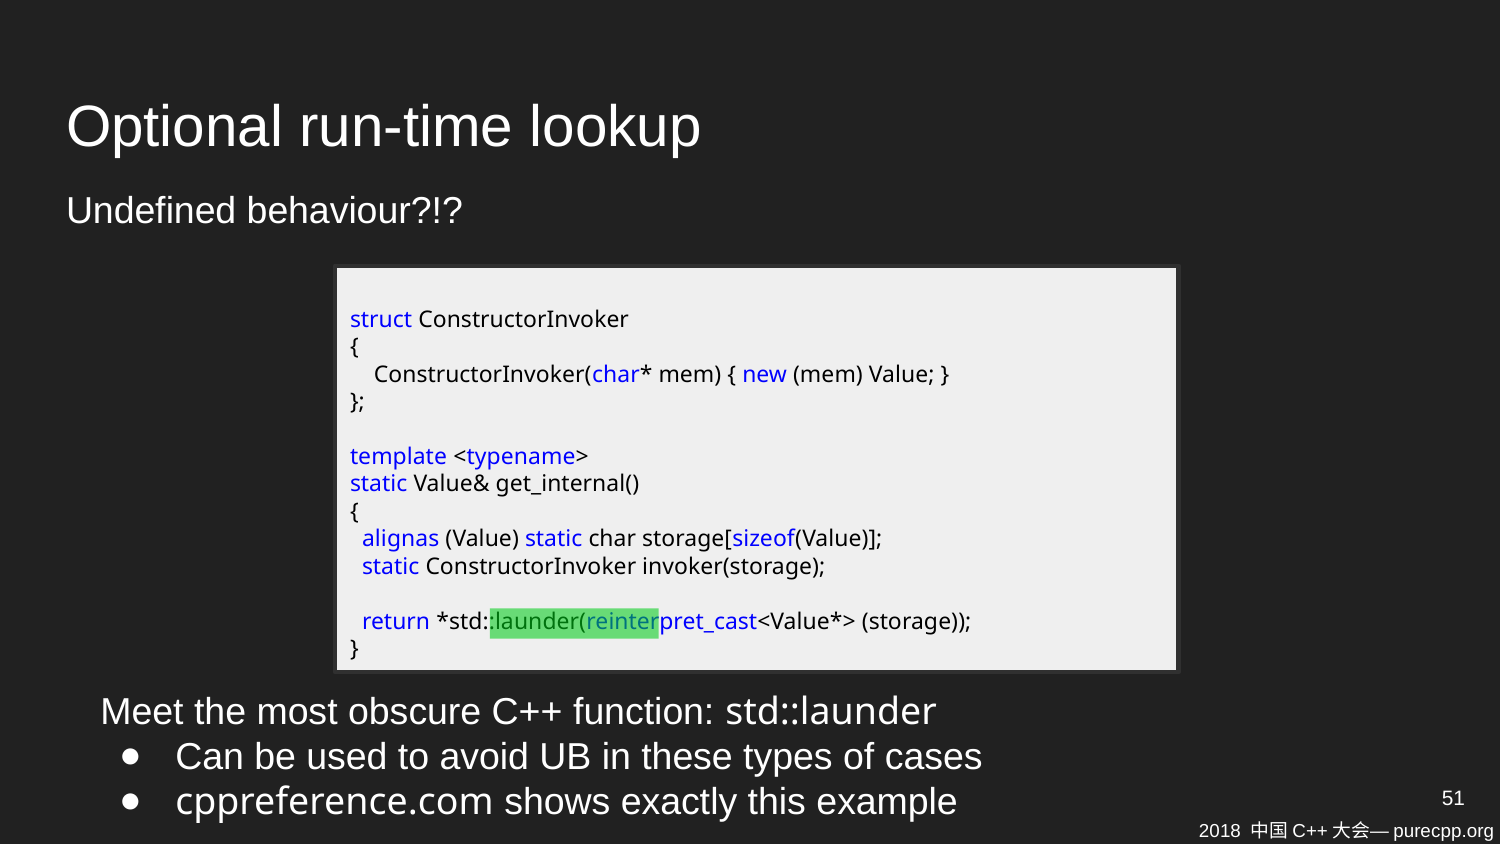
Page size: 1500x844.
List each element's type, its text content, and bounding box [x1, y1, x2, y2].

text_box [489, 608, 659, 639]
text_box struct ConstructorInvoker { ConstructorInvoker(char* mem) { new (mem) Value; } }; template <typename> static Value& get_internal() { alignas (Value) static char storage[sizeof(Value)]; static ConstructorInvoker invoker(storage); return *std::launder(reinterpret_cast<Value*> (storage)); } [335, 265, 1179, 672]
slide_number 51 [1389, 764, 1480, 830]
title Optional run-time lookup [51, 72, 1449, 164]
list Meet the most obscure C++ function: std::launder Can be used to avoid UB in these types of cases cppreference.com shows exactly this example [85, 672, 1415, 844]
list Undefined behaviour?!? [51, 164, 1449, 238]
